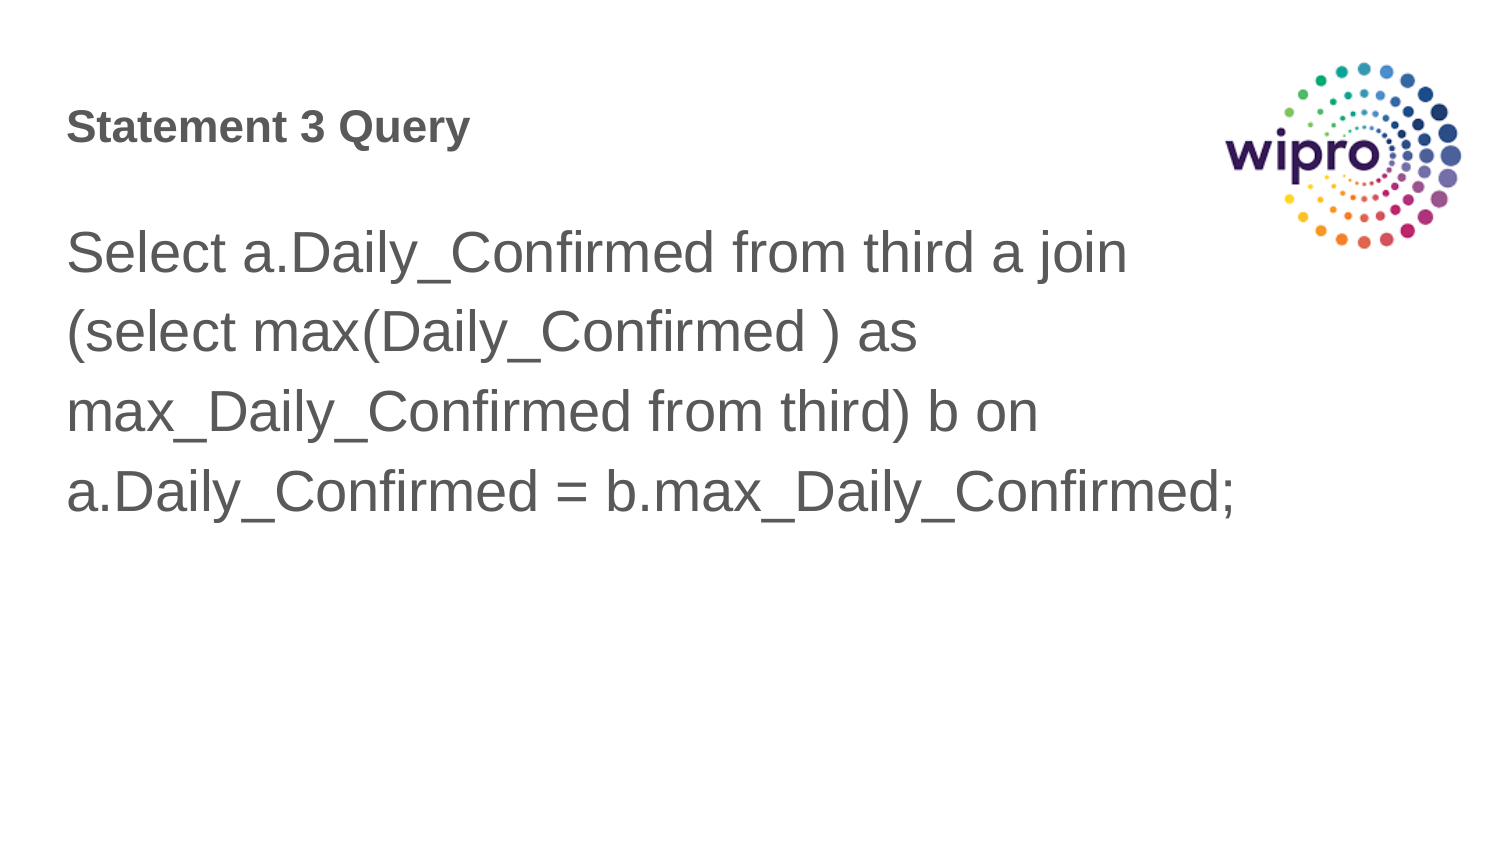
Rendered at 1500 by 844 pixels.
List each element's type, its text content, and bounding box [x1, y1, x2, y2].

list Select a.Daily_Confirmed from third a join (select max(Daily_Confirmed ) as max_Daily_Confirmed from third) b on a.Daily_Confirmed = b.max_Daily_Confirmed; [51, 189, 1261, 750]
picture [1186, 0, 1500, 314]
title Statement 3 Query [51, 72, 1181, 167]
